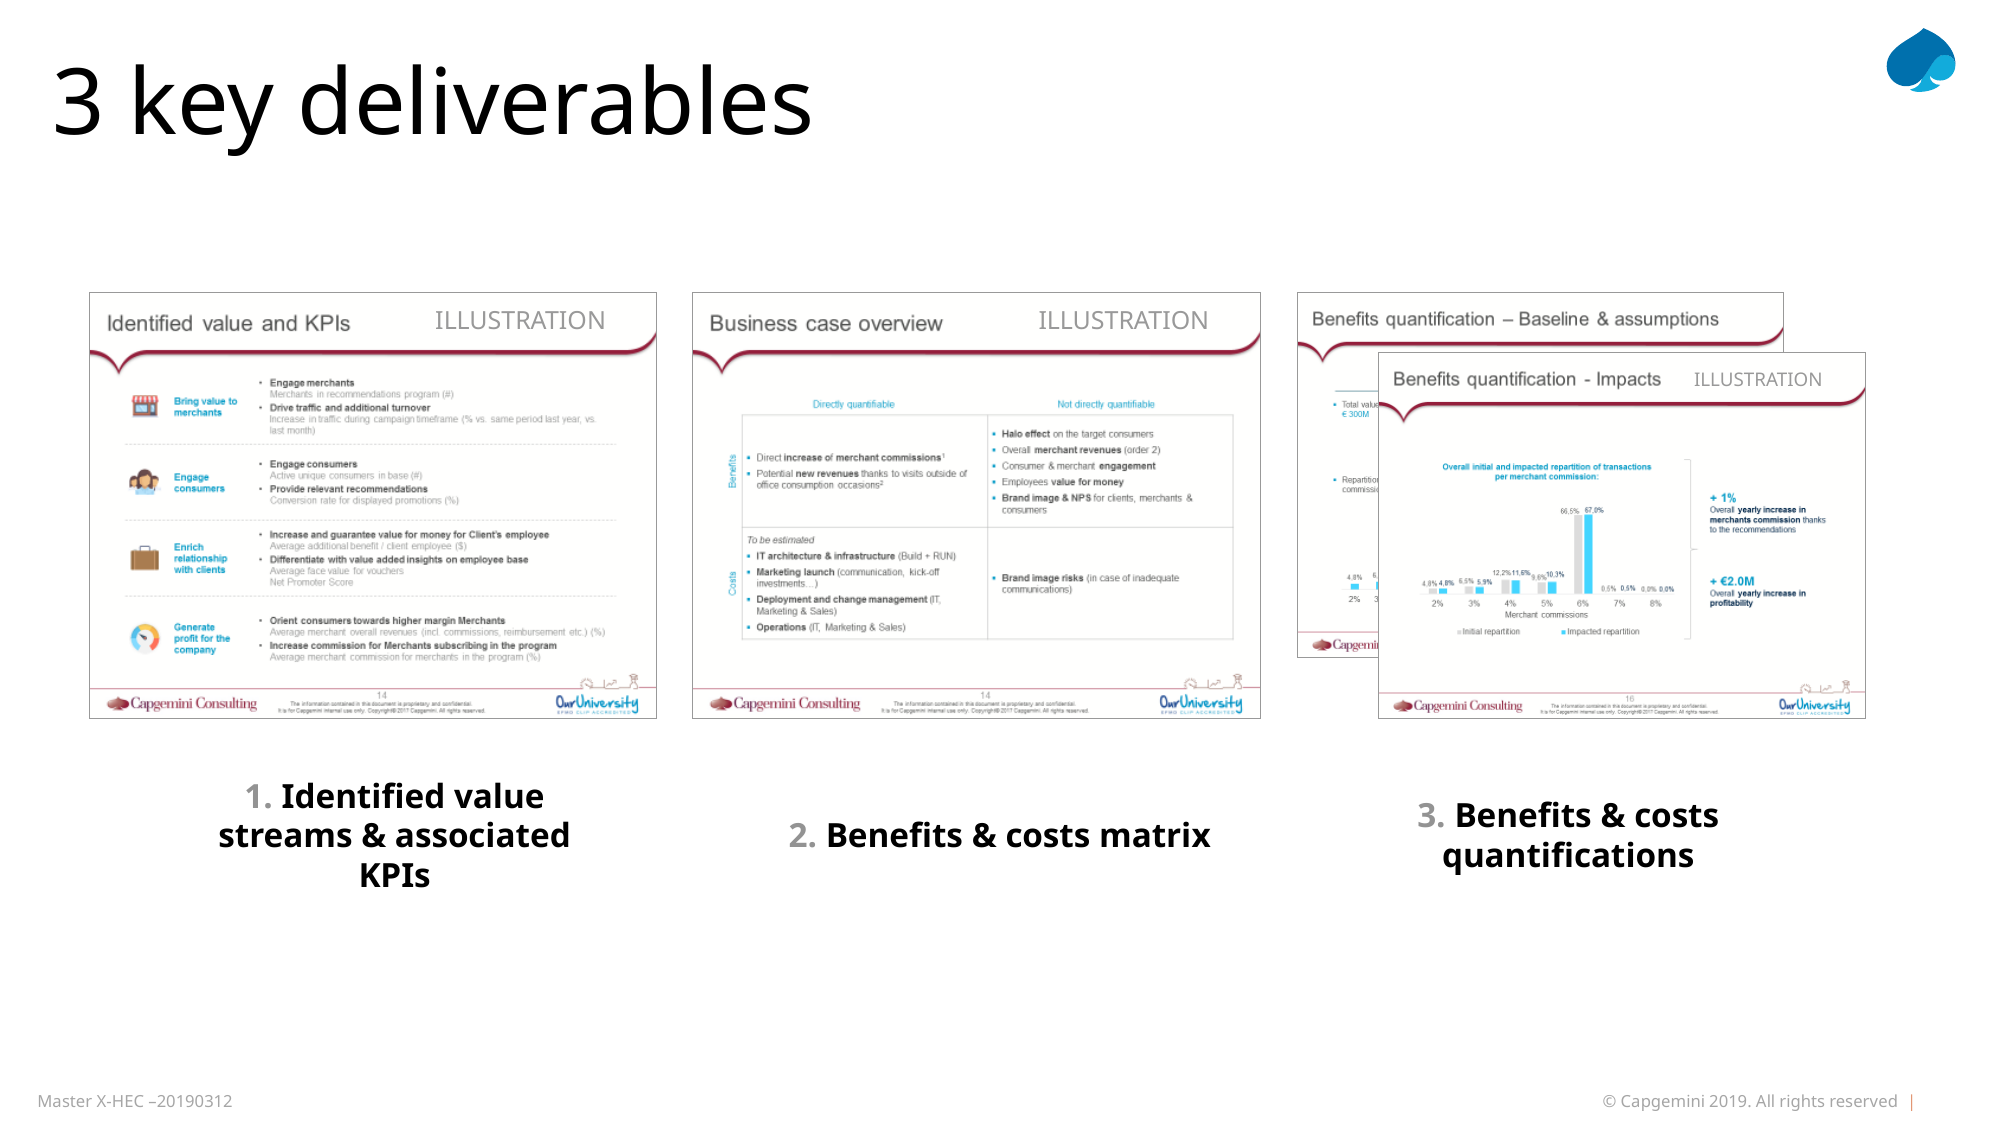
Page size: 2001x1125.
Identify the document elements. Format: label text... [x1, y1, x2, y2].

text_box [1296, 292, 1911, 719]
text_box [165, 766, 1798, 904]
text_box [89, 282, 674, 719]
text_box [692, 282, 1277, 719]
title 3 key deliverables [37, 19, 1963, 191]
